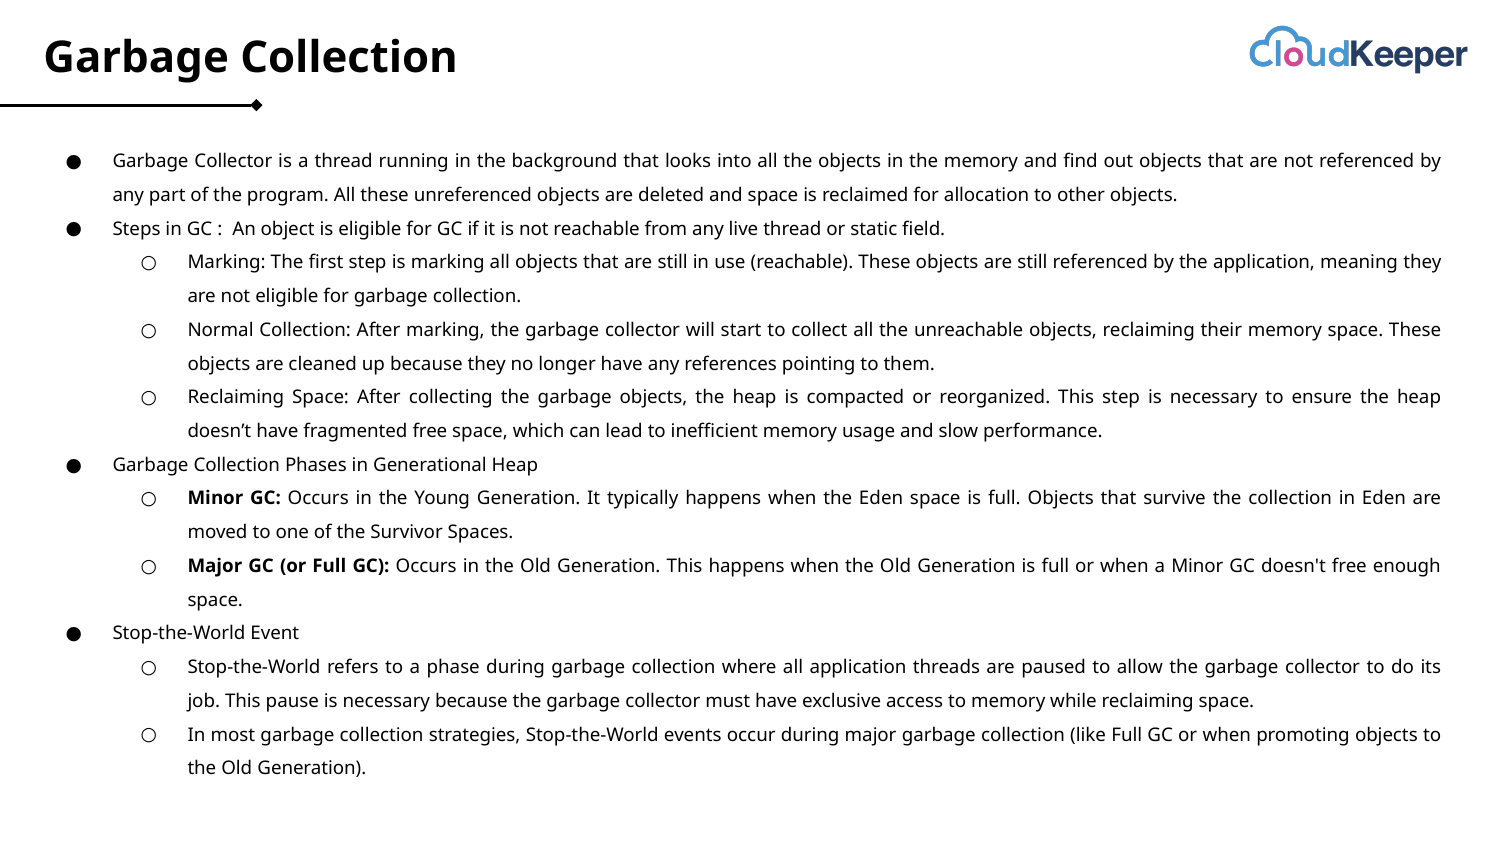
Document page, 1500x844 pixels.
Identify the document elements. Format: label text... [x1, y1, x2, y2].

picture [1238, 20, 1479, 78]
title Garbage Collection [43, 34, 1169, 93]
text_box Garbage Collector is a thread running in the background that looks into all the objects in the memory and find out objects that are not referenced by any part of the program. All these unreferenced objects are deleted and space is reclaimed for allocation to other objects. Steps in GC : An object is eligible for GC if it is not reachable from any live thread or static field. Marking: The first step is marking all objects that are still in use (reachable). These objects are still referenced by the application, meaning they are not eligible for garbage collection. Normal Collection: After marking, the garbage collector will start to collect all the unreachable objects, reclaiming their memory space. These objects are cleaned up because they no longer have any references pointing to them. Reclaiming Space: After collecting the garbage objects, the heap is compacted or reorganized. This step is necessary to ensure the heap doesn’t have fragmented free space, which can lead to inefficient memory usage and slow performance. Garbage Collection Phases in Generational Heap Minor GC: Occurs in the Young Generation. It typically happens when the Eden space is full. Objects that survive the collection in Eden are moved to one of the Survivor Spaces. Major GC (or Full GC): Occurs in the Old Generation. This happens when the Old Generation is full or when a Minor GC doesn't free enough space. Stop-the-World Event Stop-the-World refers to a phase during garbage collection where all application threads are paused to allow the garbage collector to do its job. This pause is necessary because the garbage collector must have exclusive access to memory while reclaiming space. In most garbage collection strategies, Stop-the-World events occur during major garbage collection (like Full GC or when promoting objects to the Old Generation). [37, 137, 1440, 798]
